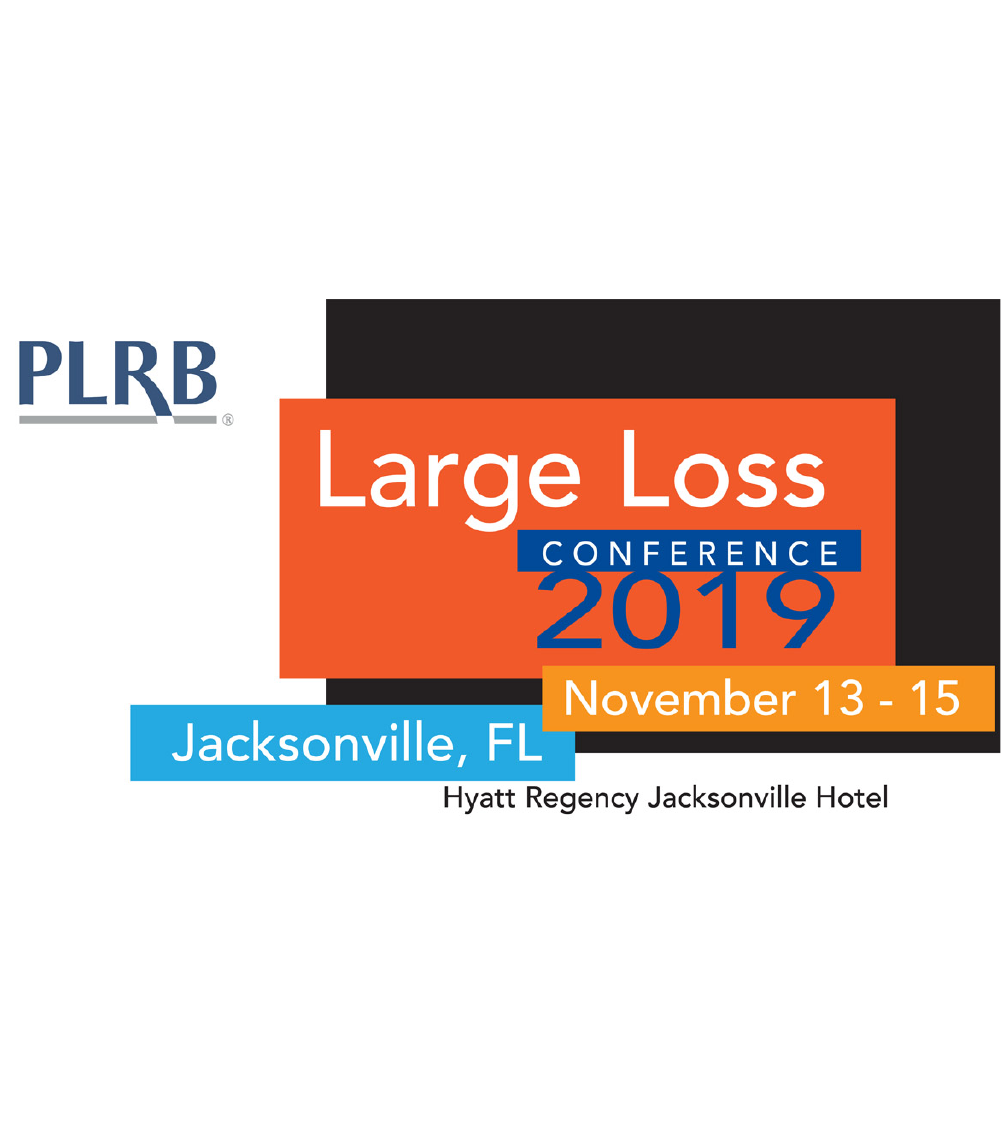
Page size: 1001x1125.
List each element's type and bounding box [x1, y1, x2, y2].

list [0, 299, 1001, 838]
